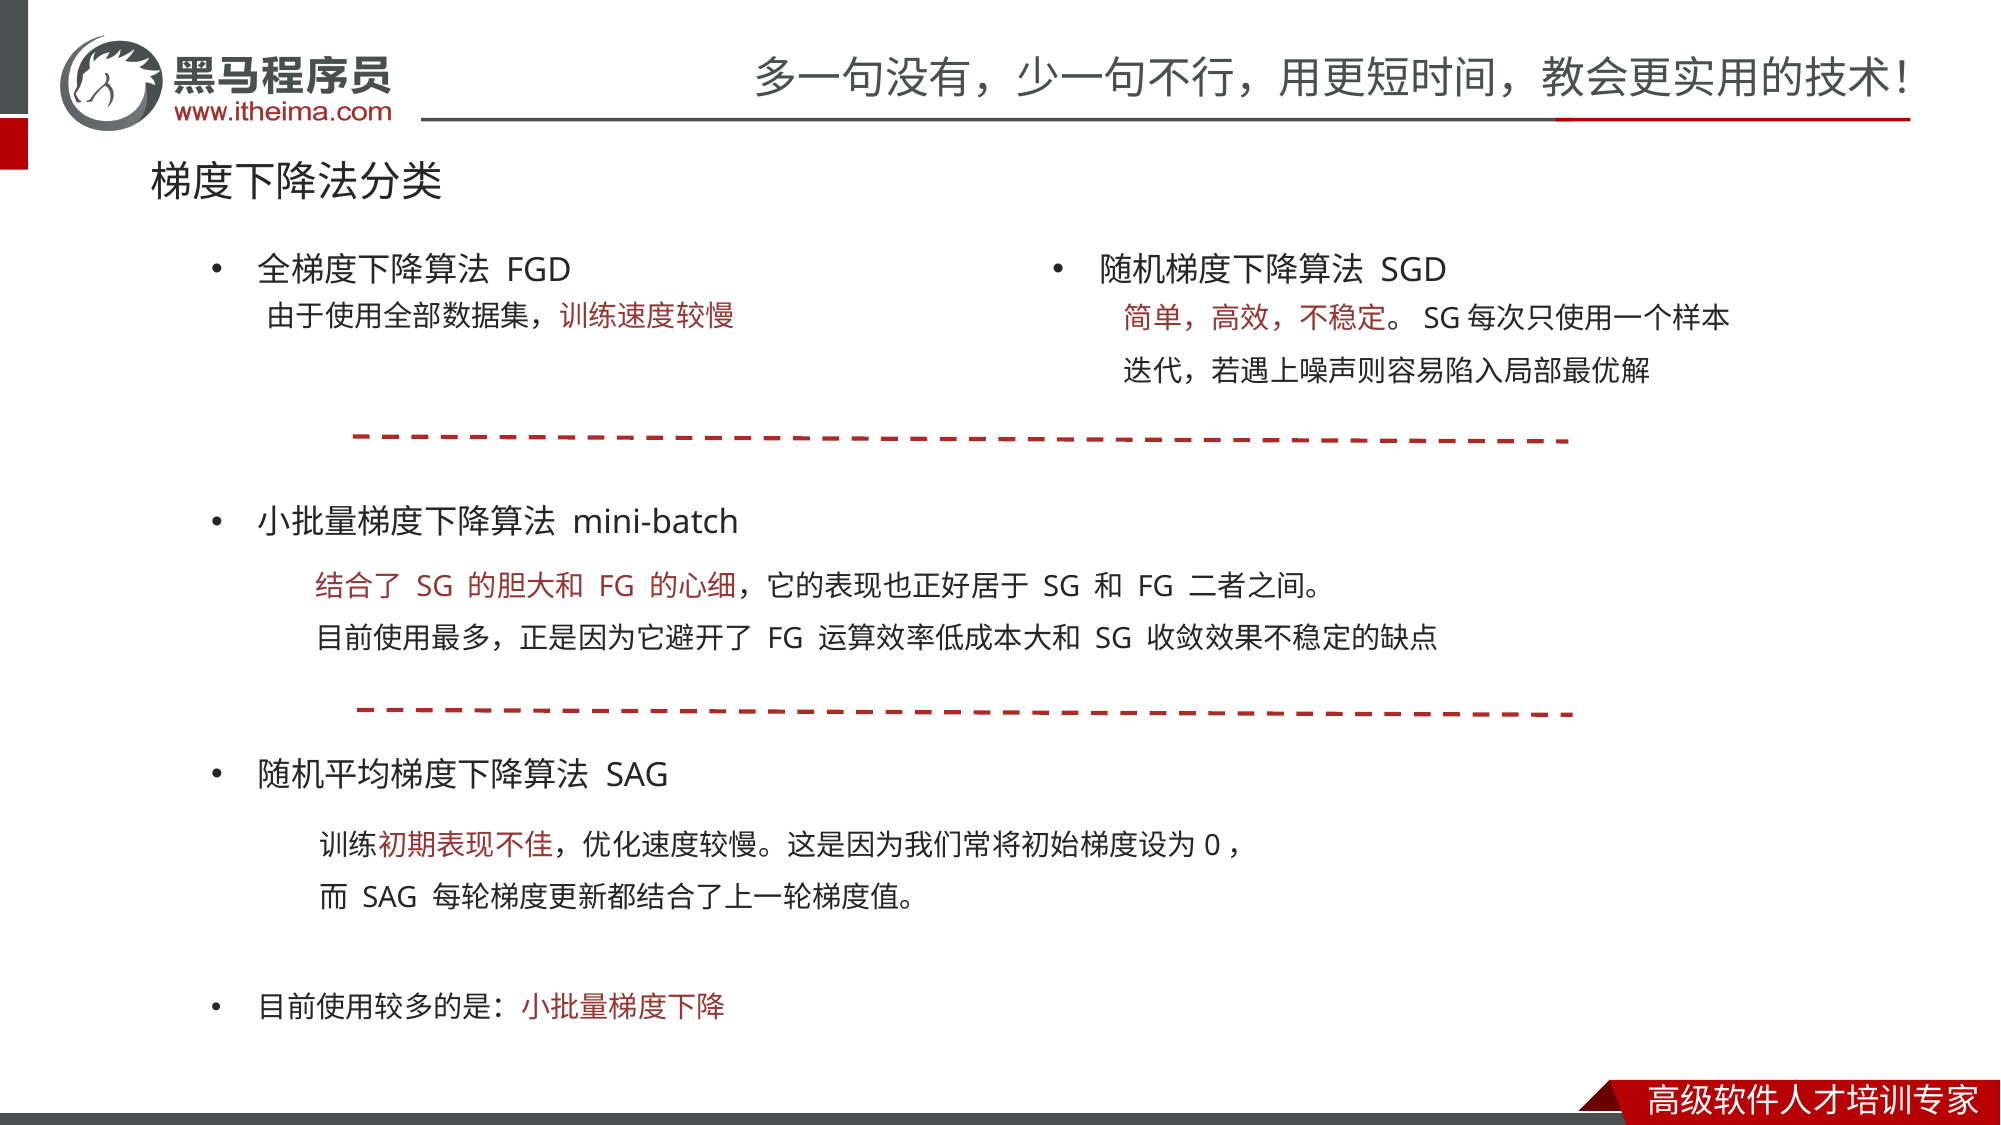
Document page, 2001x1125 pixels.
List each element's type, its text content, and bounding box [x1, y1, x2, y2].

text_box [352, 436, 1569, 442]
text_box 随机平均梯度下降算法 SAG [196, 726, 957, 793]
text_box 简单，高效，不稳定。SG每次只使用一个样本迭代，若遇上噪声则容易陷入局部最优解 [1109, 274, 1762, 395]
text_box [356, 709, 1573, 716]
text_box 结合了 SG 的胆大和 FG 的心细，它的表现也正好居于 SG 和 FG 二者之间。 目前使用最多，正是因为它避开了 FG 运算效率低成本大和 SG 收敛效果不稳定的缺点 [300, 542, 1654, 663]
text_box 训练初期表现不佳，优化速度较慢。这是因为我们常将初始梯度设为0， 而 SAG 每轮梯度更新都结合了上一轮梯度值。 [304, 801, 1607, 921]
text_box 由于使用全部数据集，训练速度较慢 [251, 290, 891, 340]
text_box 随机梯度下降算法 SGD [1037, 221, 1628, 288]
text_box 全梯度下降算法 FGD [196, 221, 697, 288]
text_box 小批量梯度下降算法 mini-batch [196, 473, 957, 540]
title 梯度下降法分类 [116, 137, 1489, 223]
text_box 目前使用较多的是：小批量梯度下降 [196, 963, 1230, 1031]
picture [14, 0, 453, 179]
